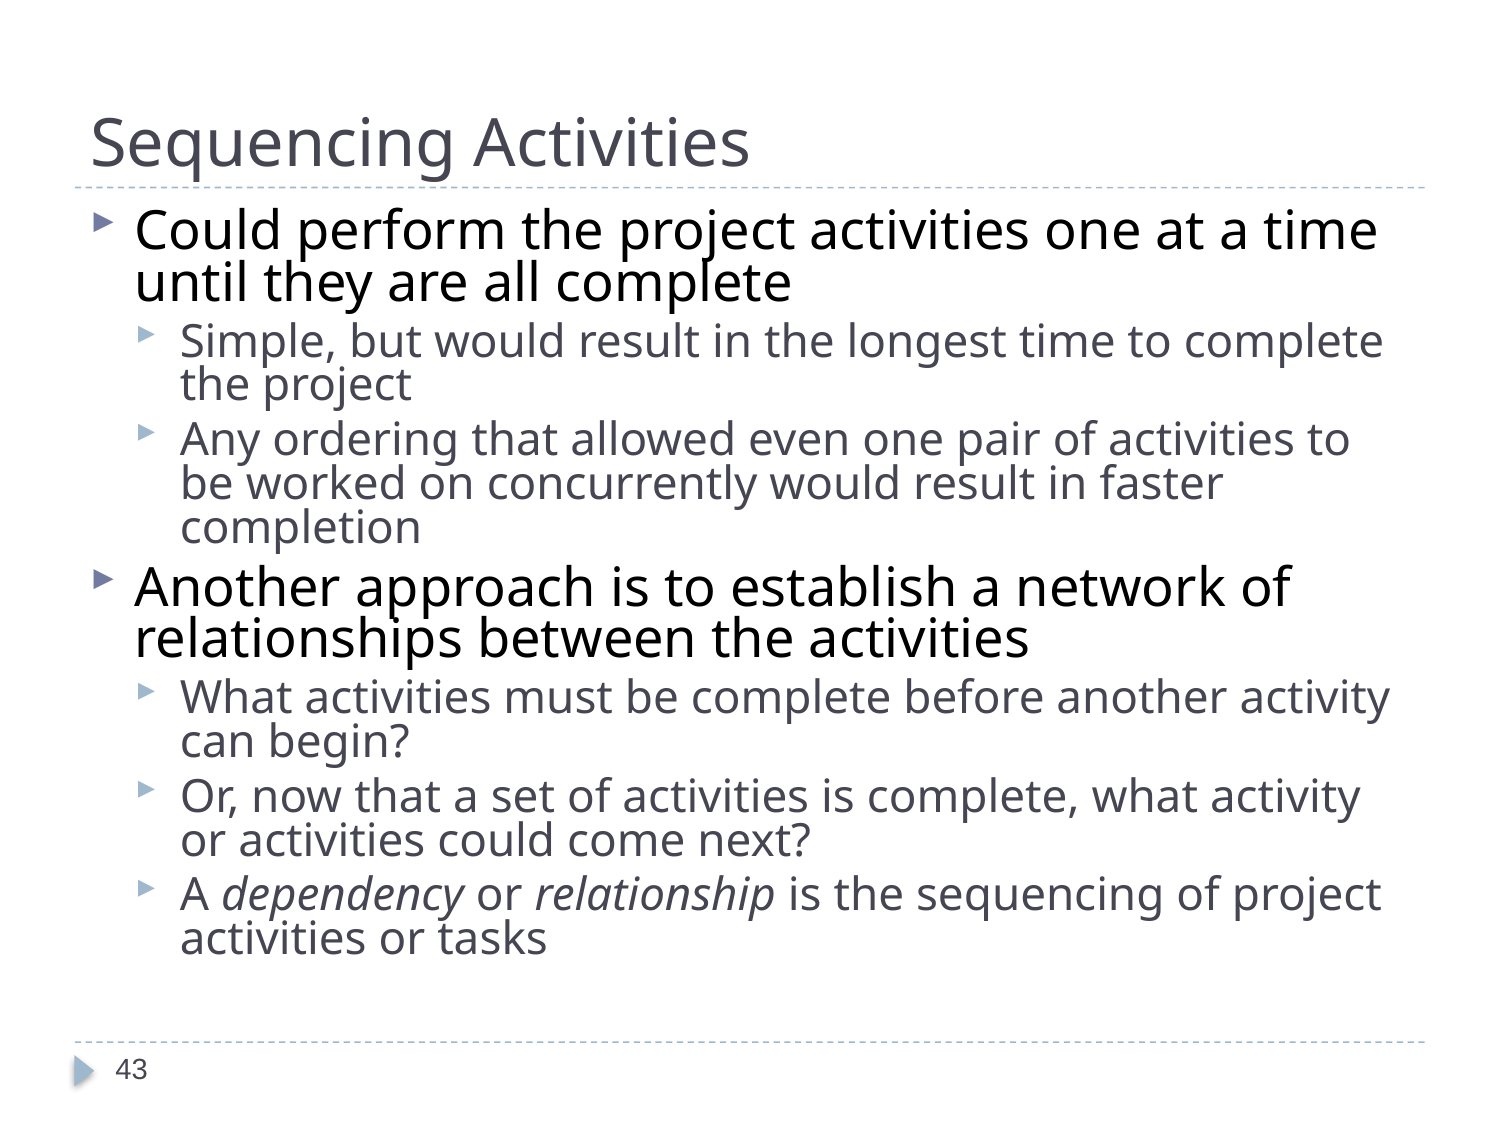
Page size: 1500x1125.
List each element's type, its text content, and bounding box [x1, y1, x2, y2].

title Sequencing Activities [74, 24, 1426, 188]
list Could perform the project activities one at a time until they are all complete Simple, but would result in the longest time to complete the project Any ordering that allowed even one pair of activities to be worked on concurrently would result in faster completion Another approach is to establish a network of relationships between the activities What activities must be complete before another activity can begin? Or, now that a set of activities is complete, what activity or activities could come next? A dependency or relationship is the sequencing of project activities or tasks [74, 199, 1426, 1011]
slide_number 43 [100, 1042, 426, 1103]
